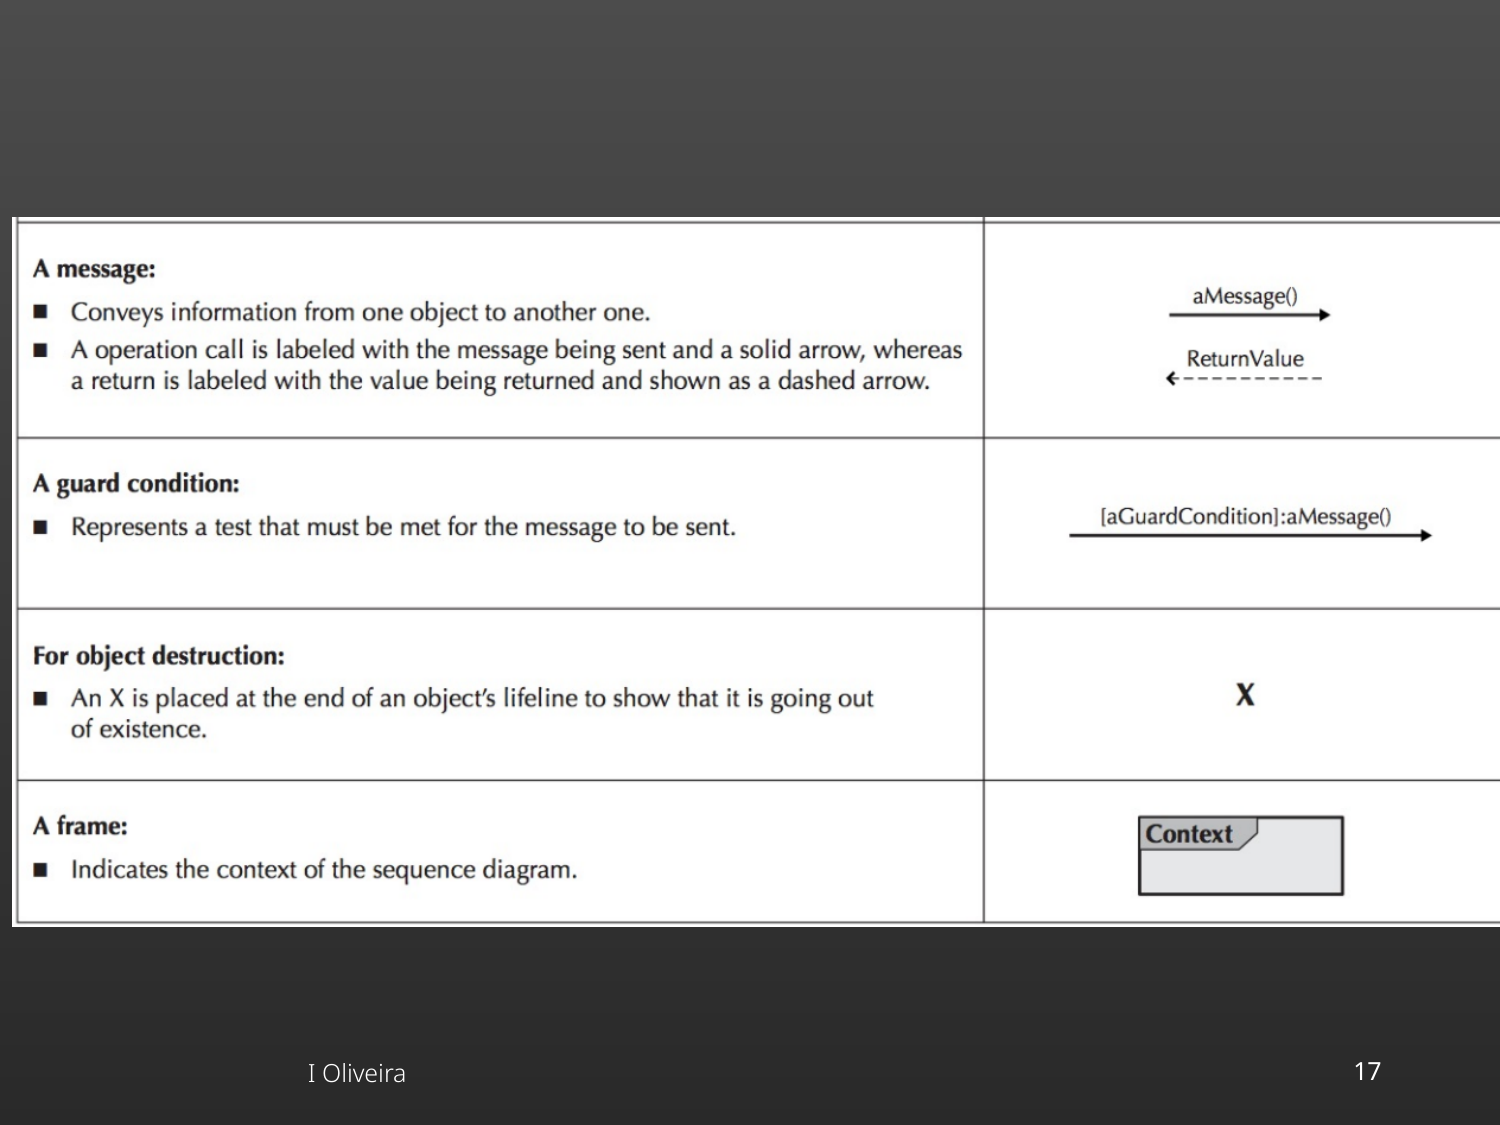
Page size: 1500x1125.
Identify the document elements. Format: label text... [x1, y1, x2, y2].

footer I Oliveira [292, 1042, 1004, 1103]
picture [12, 217, 1500, 927]
slide_number ‹#› [1059, 1042, 1397, 1103]
